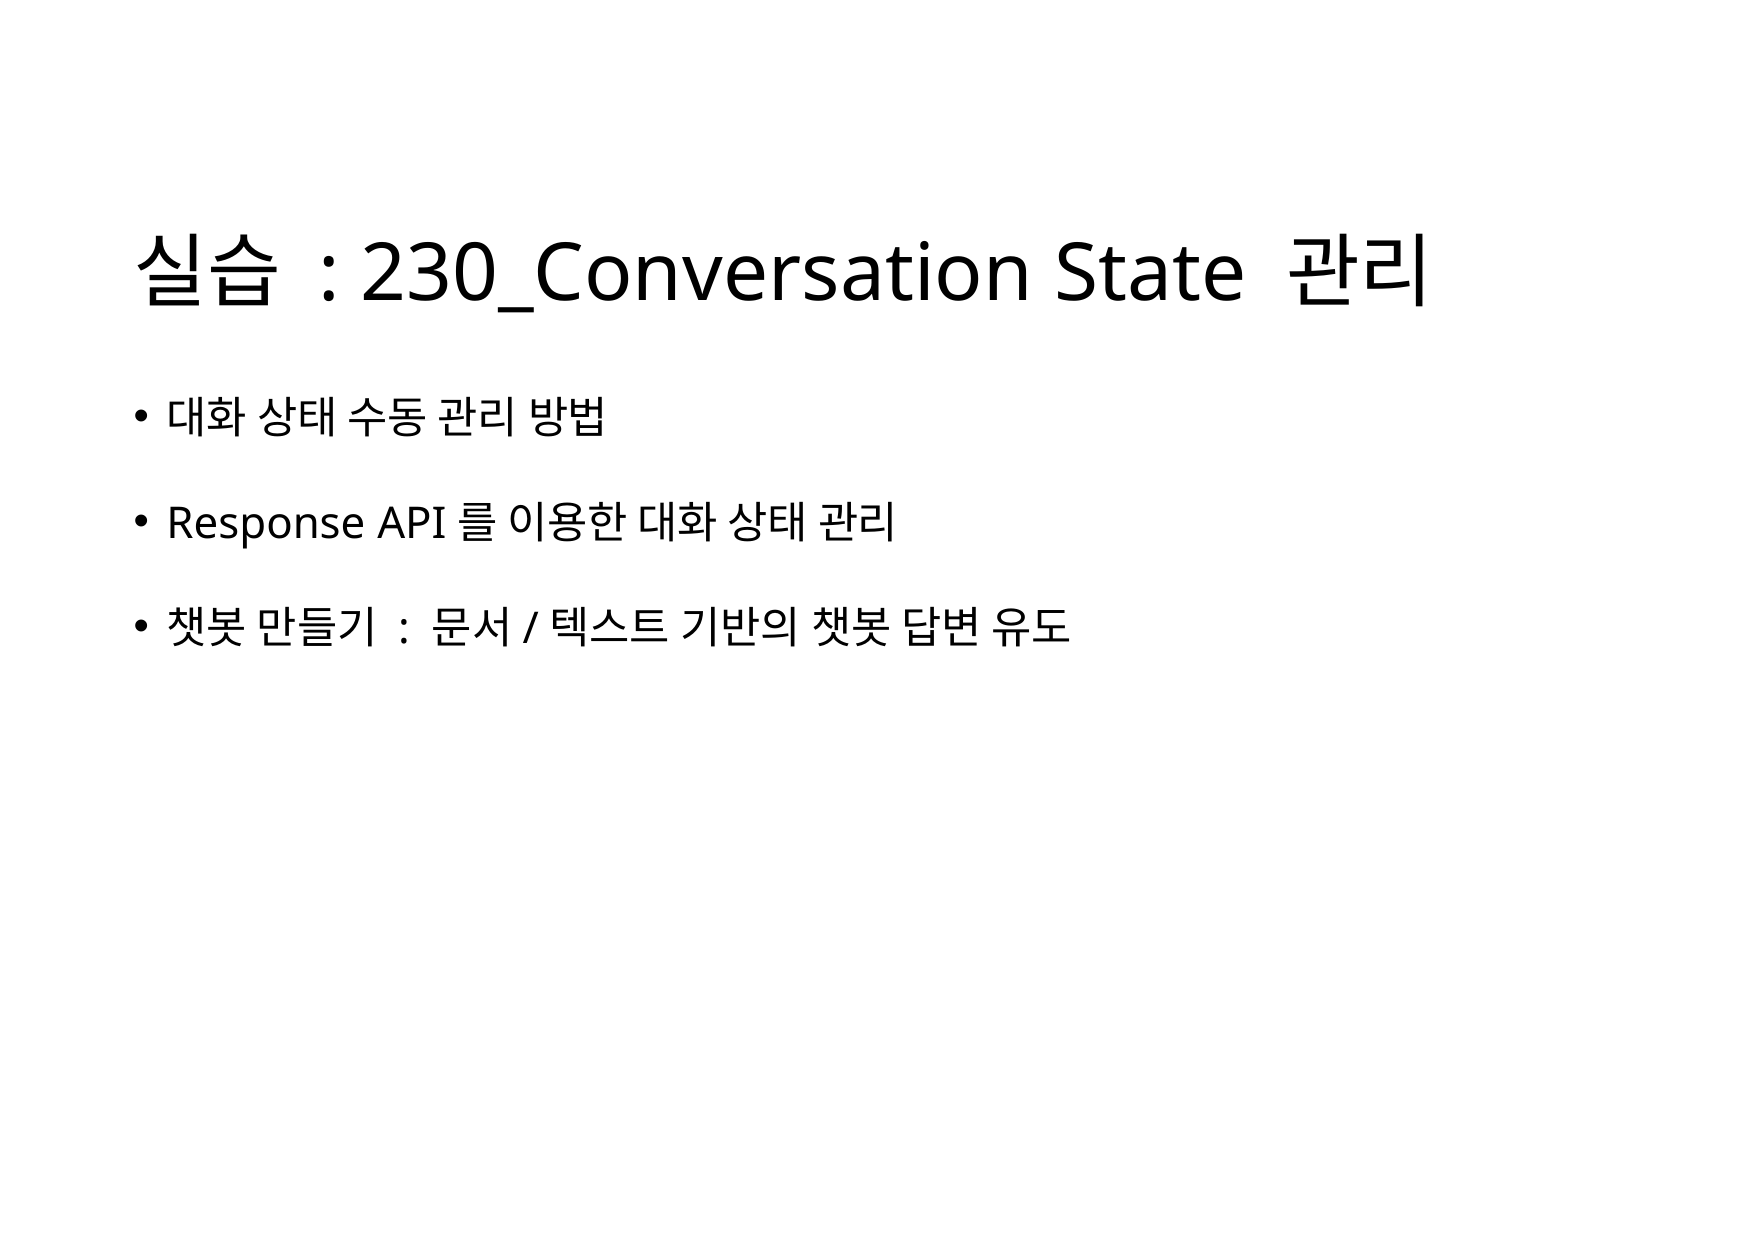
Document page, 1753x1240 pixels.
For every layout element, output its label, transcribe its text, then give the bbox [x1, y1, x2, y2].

title 실습 : 230_Conversation State 관리 [51, 173, 1666, 427]
text_box 대화 상태 수동 관리 방법 Response API를 이용한 대화 상태 관리 챗봇 만들기 : 문서/텍스트 기반의 챗봇 답변 유도 [131, 387, 1136, 652]
